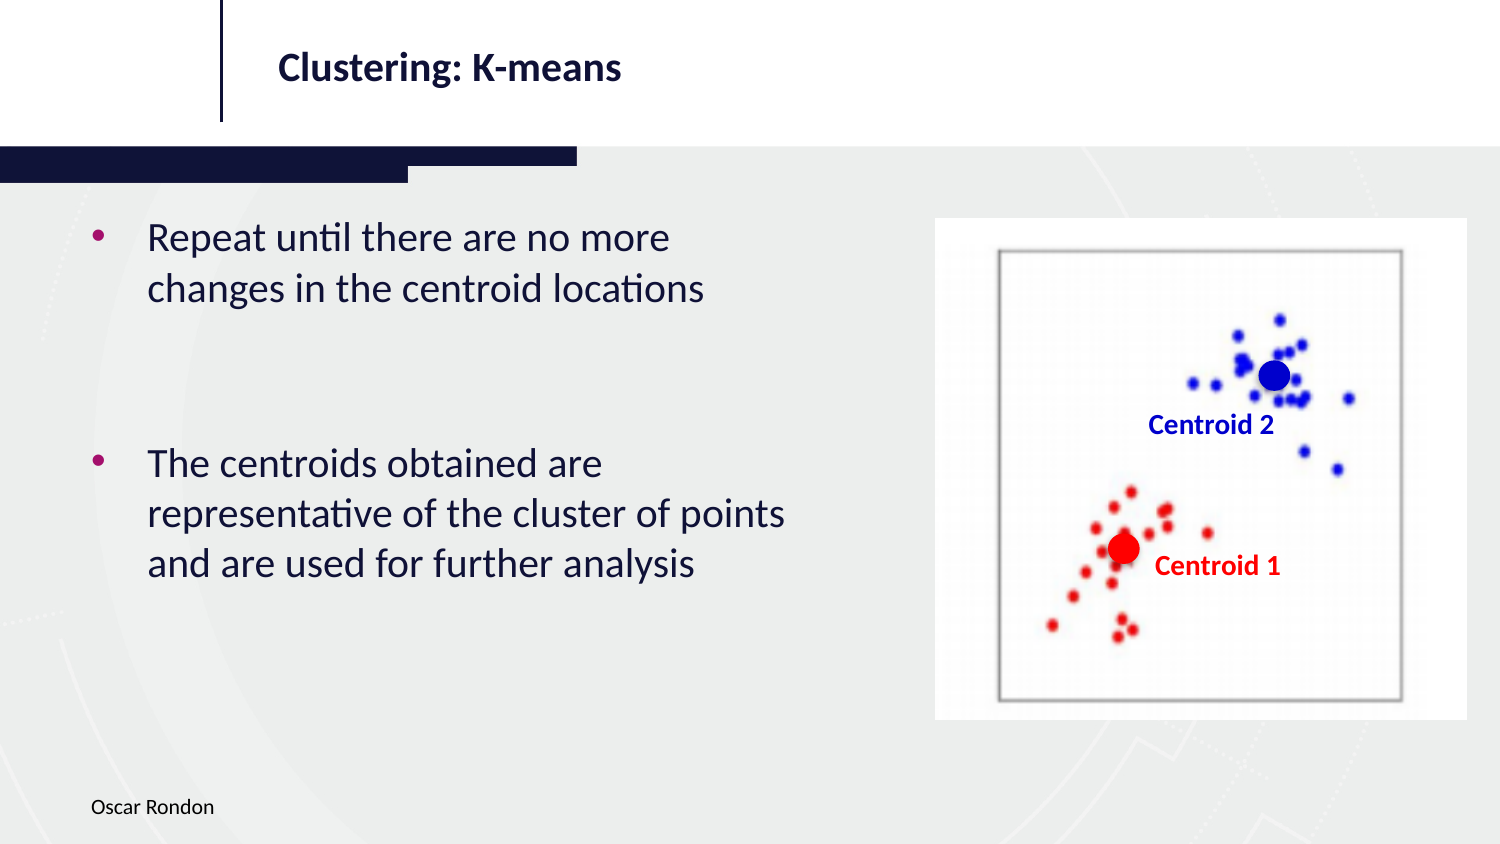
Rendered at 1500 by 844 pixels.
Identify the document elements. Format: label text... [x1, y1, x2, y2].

list Repeat until there are no more changes in the centroid locations The centroids obtained are representative of the cluster of points and are used for further analysis [76, 202, 809, 784]
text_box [934, 217, 1467, 721]
list Clustering: K-means [263, 32, 1404, 106]
list Oscar Rondon [76, 784, 1217, 821]
picture [0, 0, 1500, 844]
